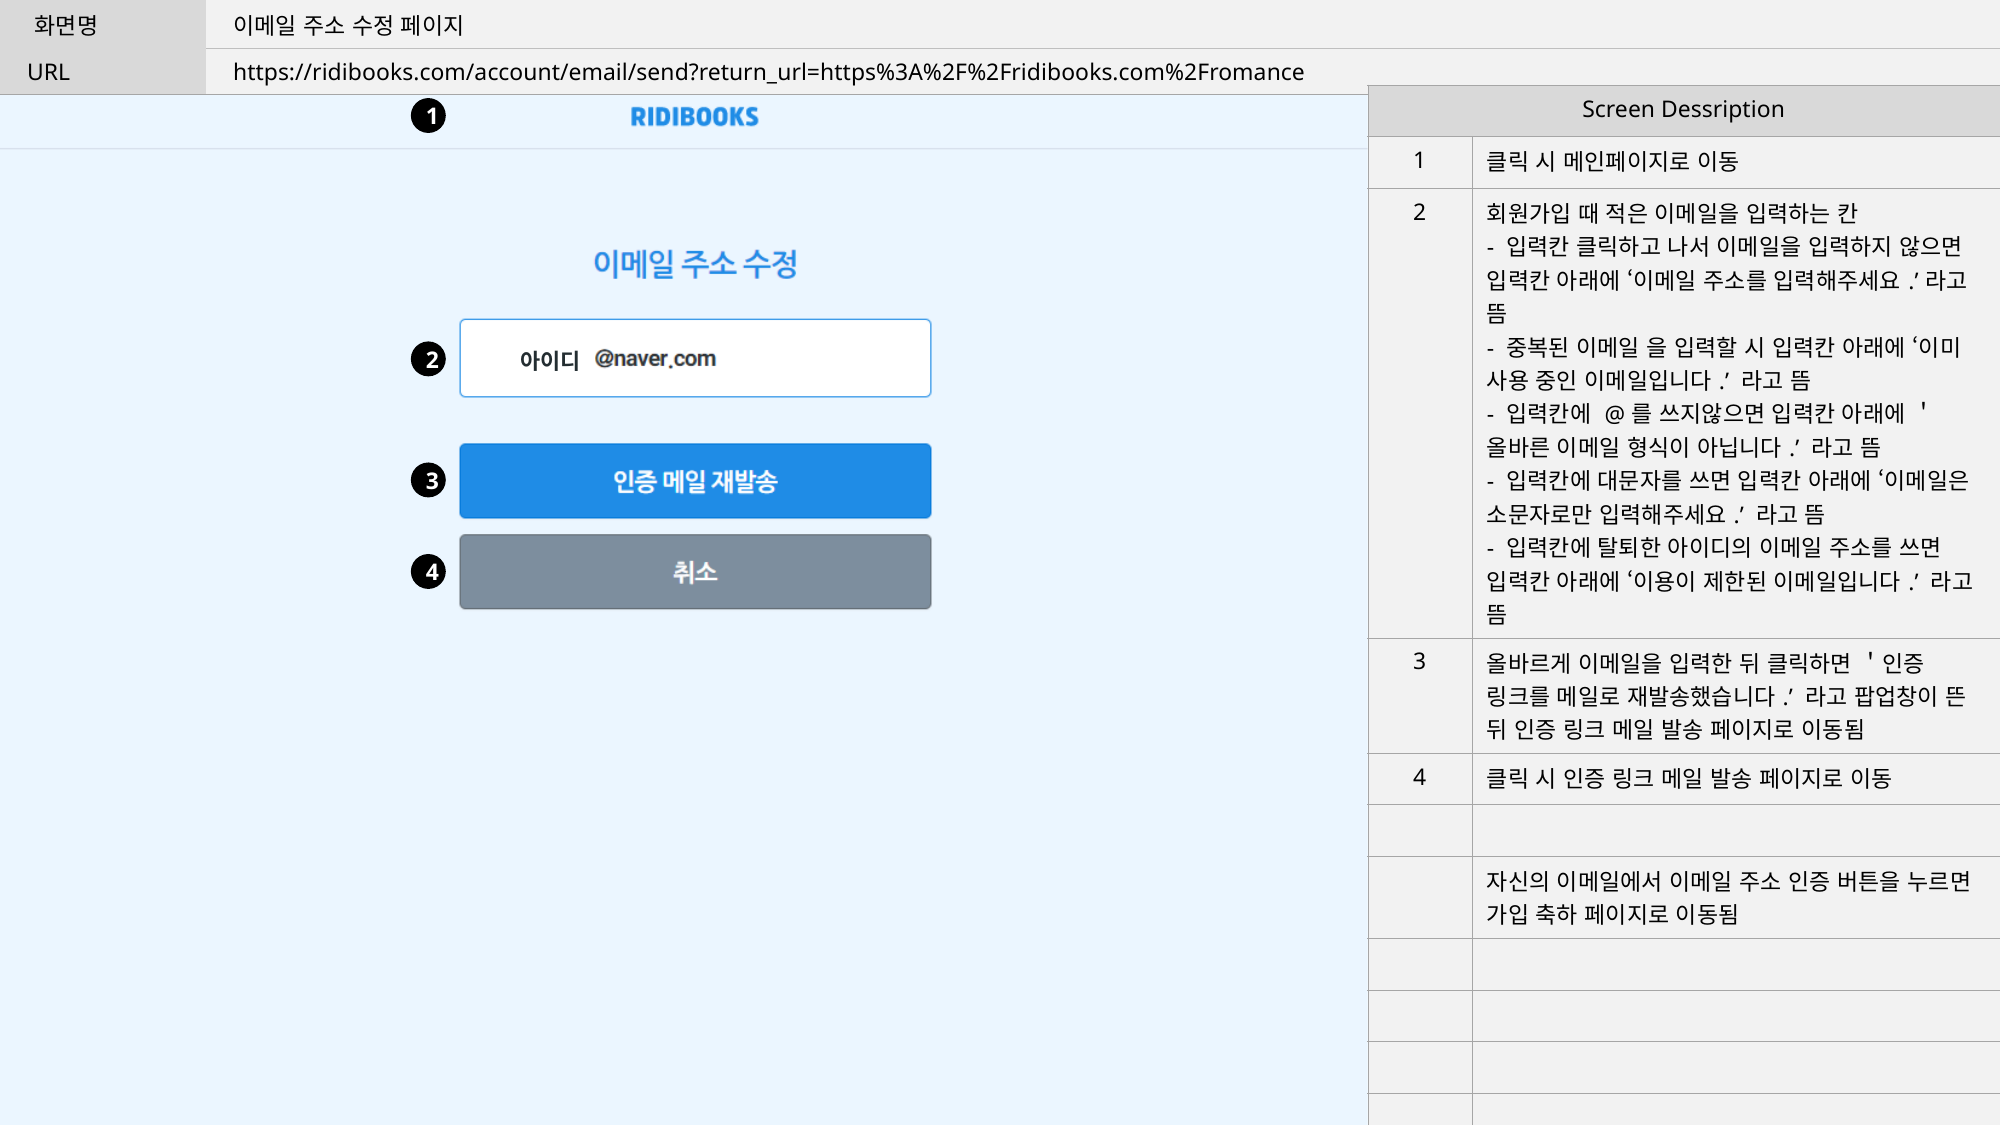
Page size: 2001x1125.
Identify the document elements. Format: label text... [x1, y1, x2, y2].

table_cell [1473, 1042, 2000, 1093]
table_header Screen Dessription [1369, 86, 2000, 136]
table_cell [1473, 805, 2000, 856]
table_cell 클릭 시 메인페이지로 이동 [1473, 137, 2000, 188]
table_cell [1369, 991, 1472, 1041]
table_cell [1473, 1094, 2000, 1125]
table_cell 회원가입 때 적은 이메일을 입력하는 칸 - 입력칸 클릭하고 나서 이메일을 입력하지 않으면 입력칸 아래에 ‘이메일 주소를 입력해주세요.’라고 뜸 - 중복된 이메일 을 입력할 시 입력칸 아래에 ‘이미 사용 중인 이메일입니다.’ 라고 뜸 - 입력칸에 @를 쓰지않으면 입력칸 아래에 ＇올바른 이메일 형식이 아닙니다.’ 라고 뜸 - 입력칸에 대문자를 쓰면 입력칸 아래에 ‘이메일은 소문자로만 입력해주세요.’ 라고 뜸 - 입력칸에 탈퇴한 아이디의 이메일 주소를 쓰면 입력칸 아래에 ‘이용이 제한된 이메일입니다.’ 라고 뜸 [1473, 189, 2000, 638]
table_cell [1369, 1094, 1472, 1125]
table_cell 1 [1369, 137, 1472, 188]
table_cell 4 [1369, 754, 1472, 804]
table_cell URL [0, 48, 206, 84]
table_cell 2 [1369, 189, 1472, 638]
table_cell 올바르게 이메일을 입력한 뒤 클릭하면 ＇인증 링크를 메일로 재발송했습니다.’ 라고 팝업창이 뜬 뒤 인증 링크 메일 발송 페이지로 이동됨 [1473, 639, 2000, 753]
table_cell 자신의 이메일에서 이메일 주소 인증 버튼을 누르면 가입 축하 페이지로 이동됨 [1473, 857, 2000, 938]
table_cell [1473, 991, 2000, 1041]
table_cell https://ridibooks.com/account/email/send?return_url=https%3A%2F%2Fridibooks.com%2Fromance [206, 49, 2000, 85]
table_cell [1369, 939, 1472, 990]
table_cell [1473, 939, 2000, 990]
table_cell [1369, 805, 1472, 856]
table_cell 클릭 시 인증 링크 메일 발송 페이지로 이동 [1473, 754, 2000, 804]
table_cell [1369, 1042, 1472, 1093]
table_header 이메일 주소 수정 페이지 [206, 0, 2000, 48]
table_cell [1369, 857, 1472, 938]
picture [0, 84, 1368, 1125]
table_header 화면명 [0, 0, 206, 48]
table_cell 3 [1369, 639, 1472, 753]
